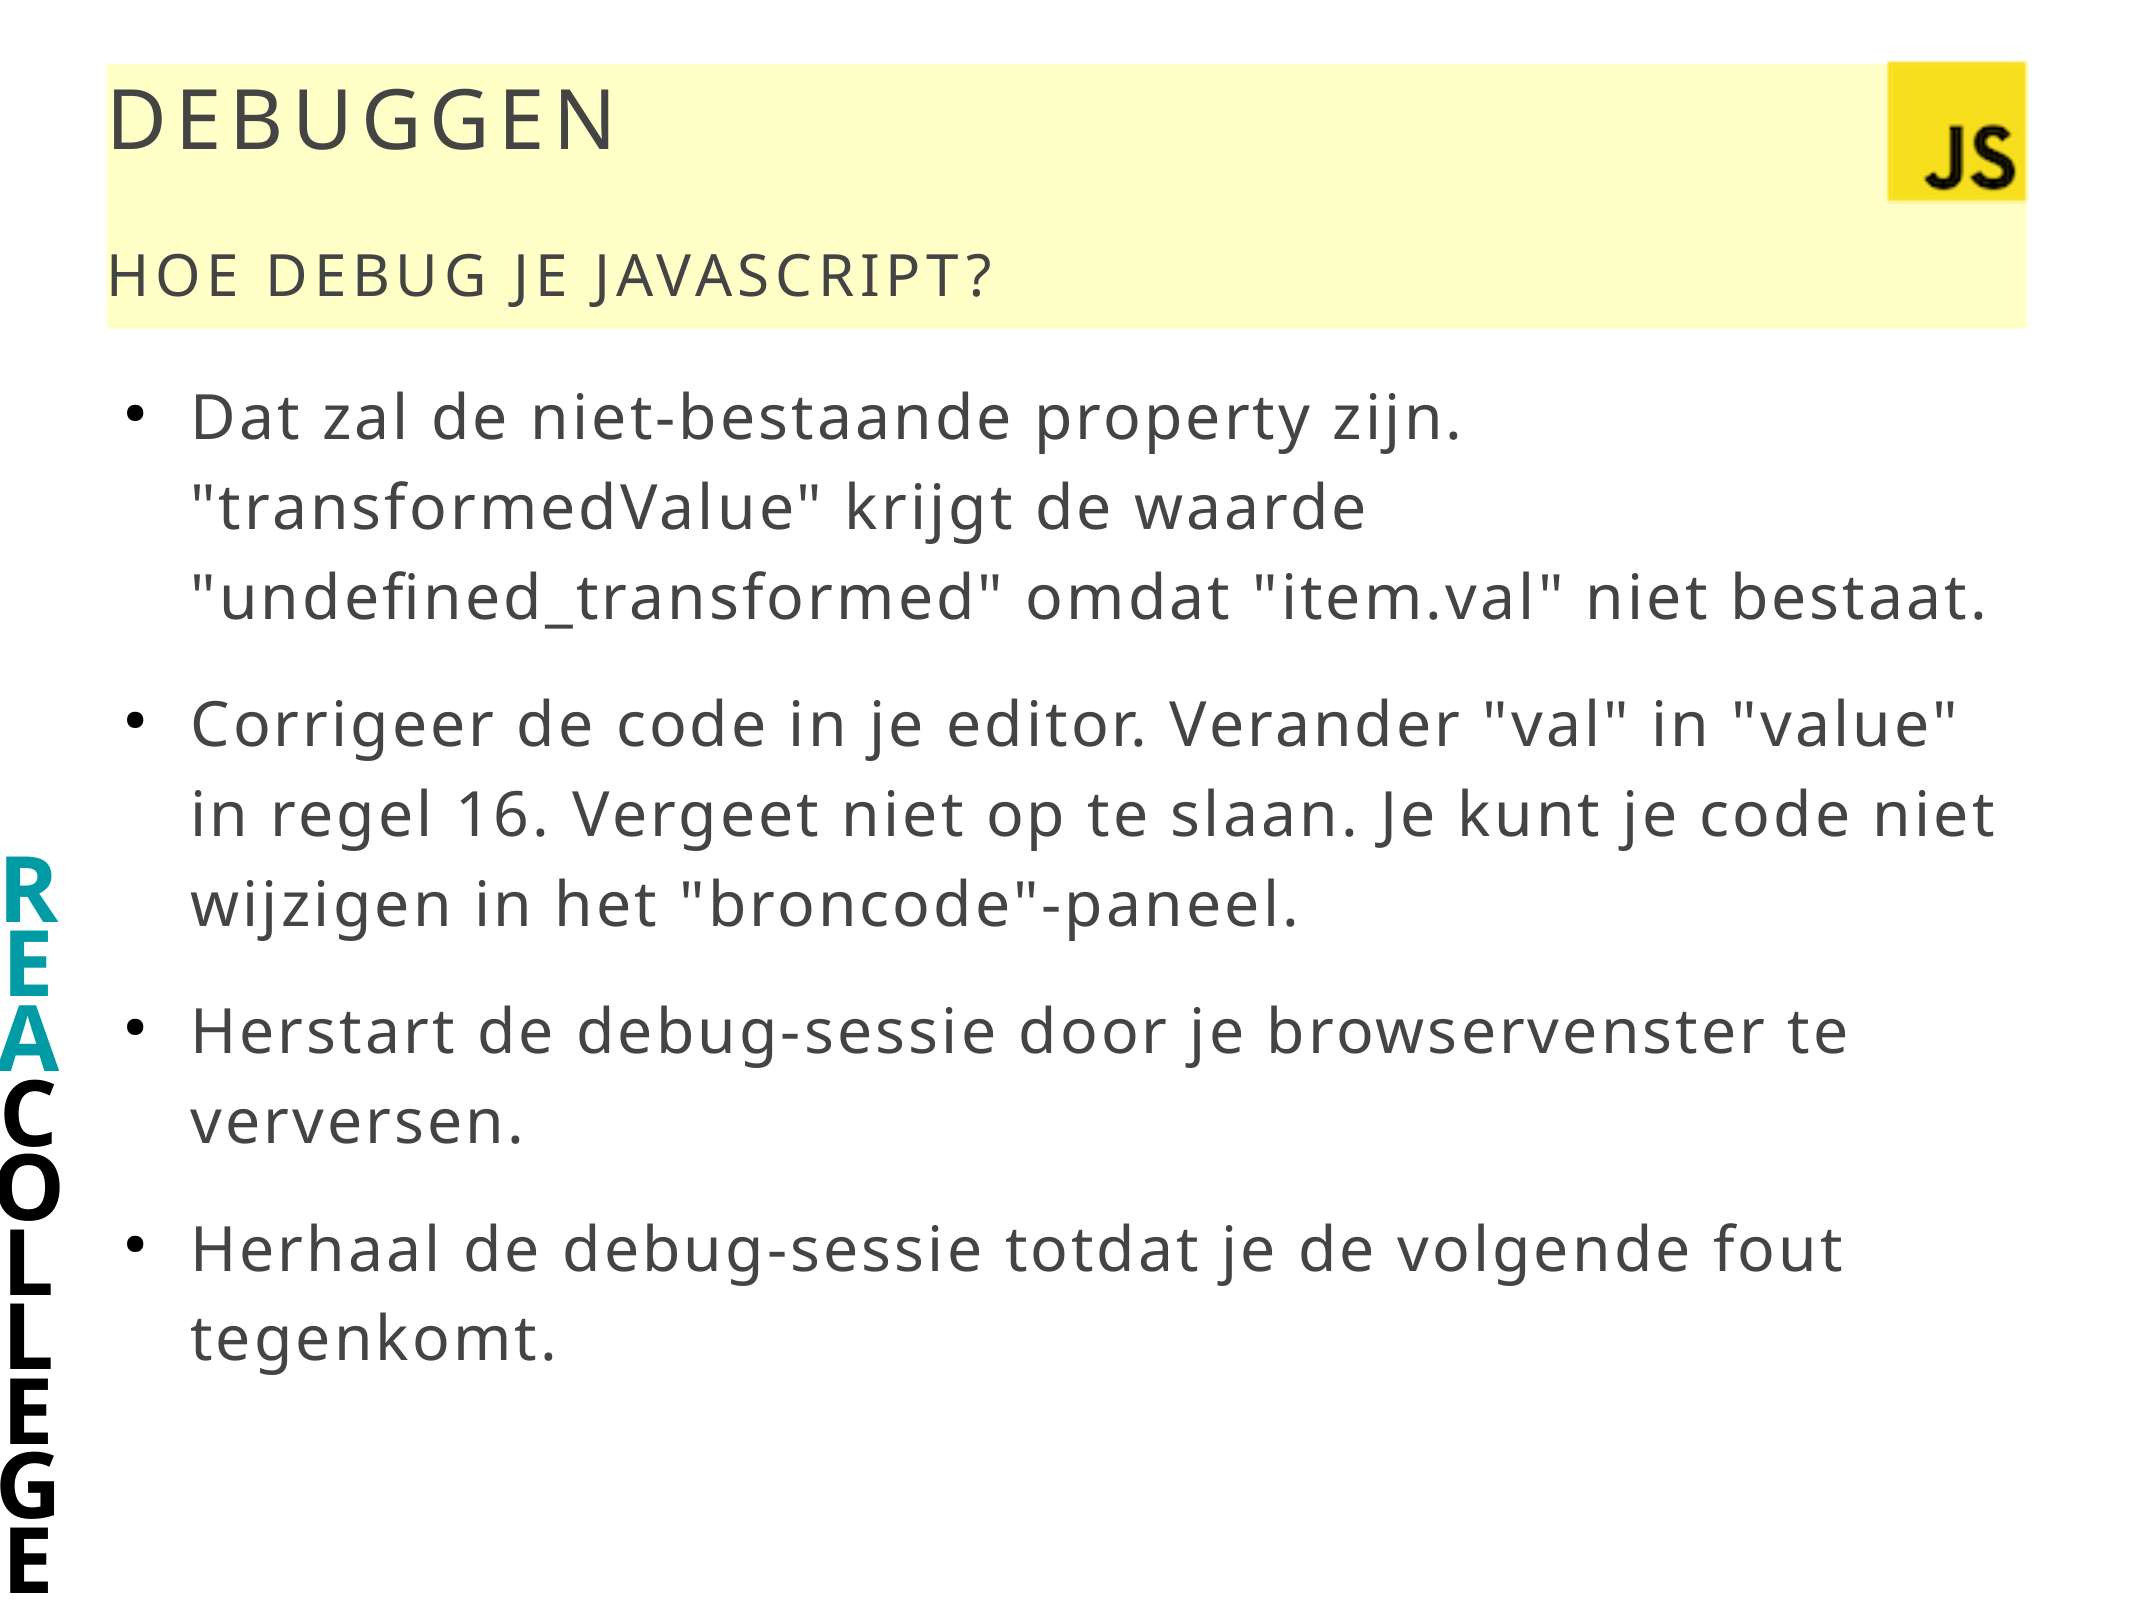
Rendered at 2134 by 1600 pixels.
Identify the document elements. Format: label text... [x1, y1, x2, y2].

picture [1886, 60, 2030, 204]
list Dat zal de niet-bestaande property zijn. "transformedValue" krijgt de waarde "undefined_transformed" omdat "item.val" niet bestaat. Corrigeer de code in je editor. Verander "val" in "value" in regel 16. Vergeet niet op te slaan. Je kunt je code niet wijzigen in het "broncode"-paneel. Herstart de debug-sessie door je browservenster te verversen. Herhaal de debug-sessie totdat je de volgende fout tegenkomt. [105, 361, 2028, 1555]
title Debuggen Hoe debug je JavaScript? [105, 63, 2028, 330]
